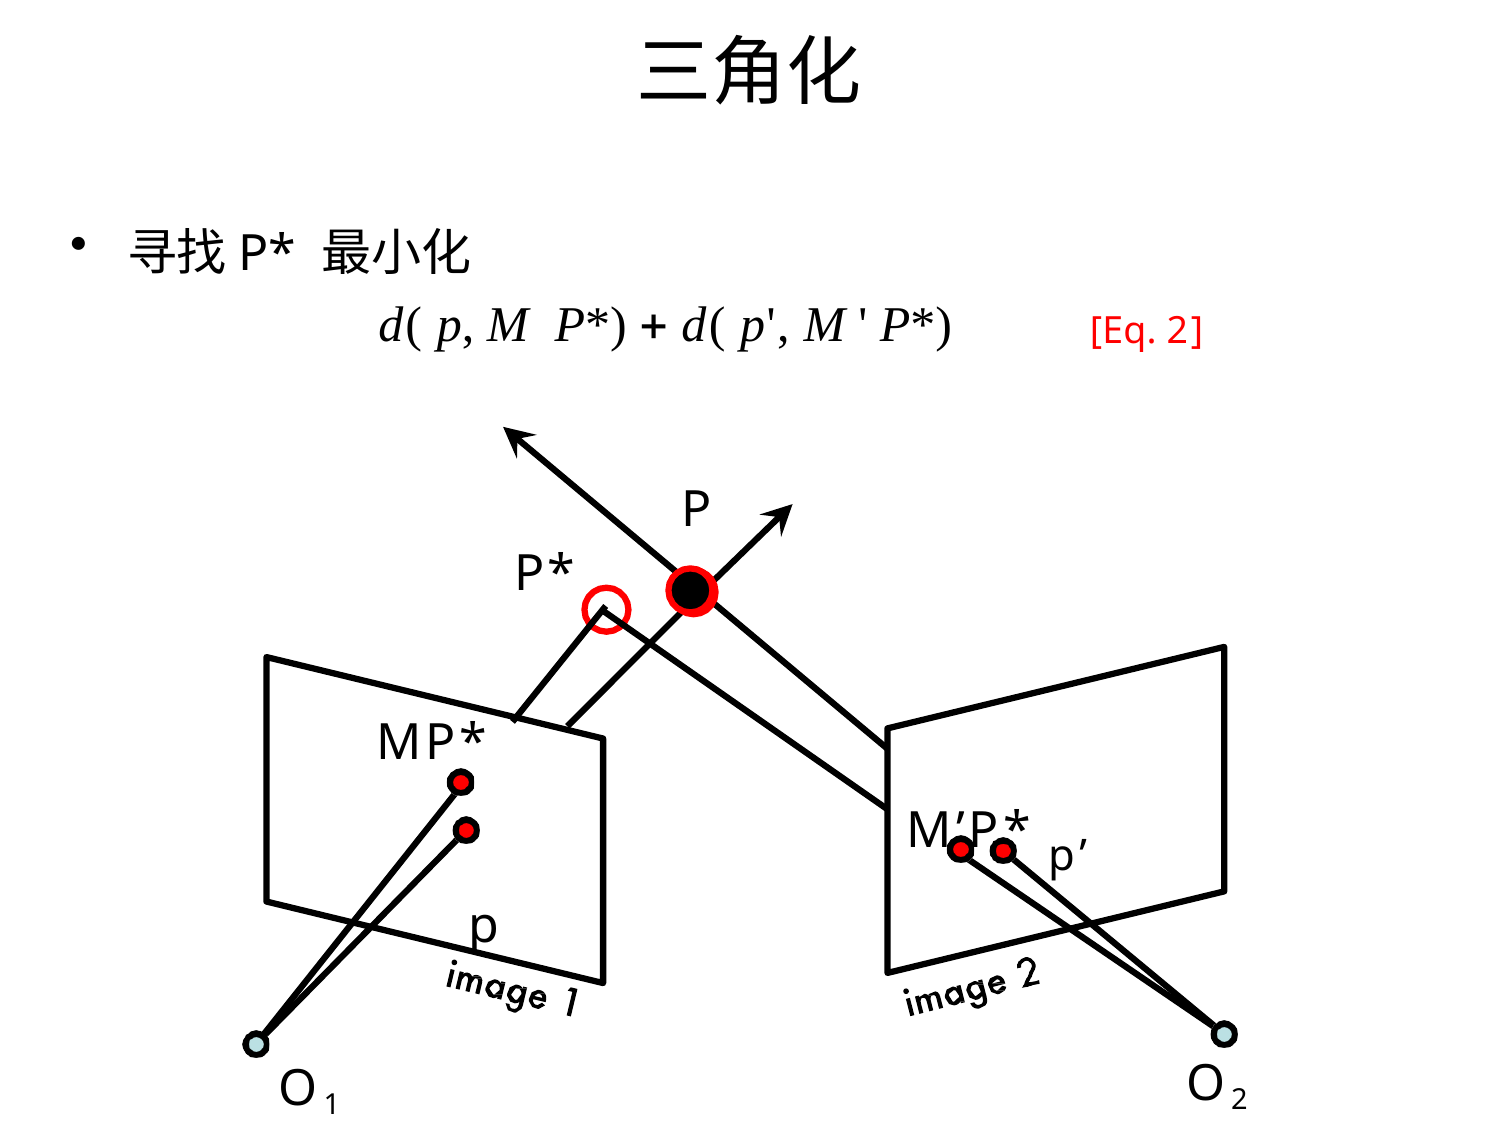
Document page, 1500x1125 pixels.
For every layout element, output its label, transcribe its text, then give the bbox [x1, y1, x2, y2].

text_box [Eq. 2] [1087, 304, 1209, 352]
title 三角化 [634, 21, 866, 212]
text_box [241, 426, 1255, 1117]
text_box 寻找P* 最小化 d( p, M P*)  d( p', M ' P*) [68, 206, 1050, 352]
